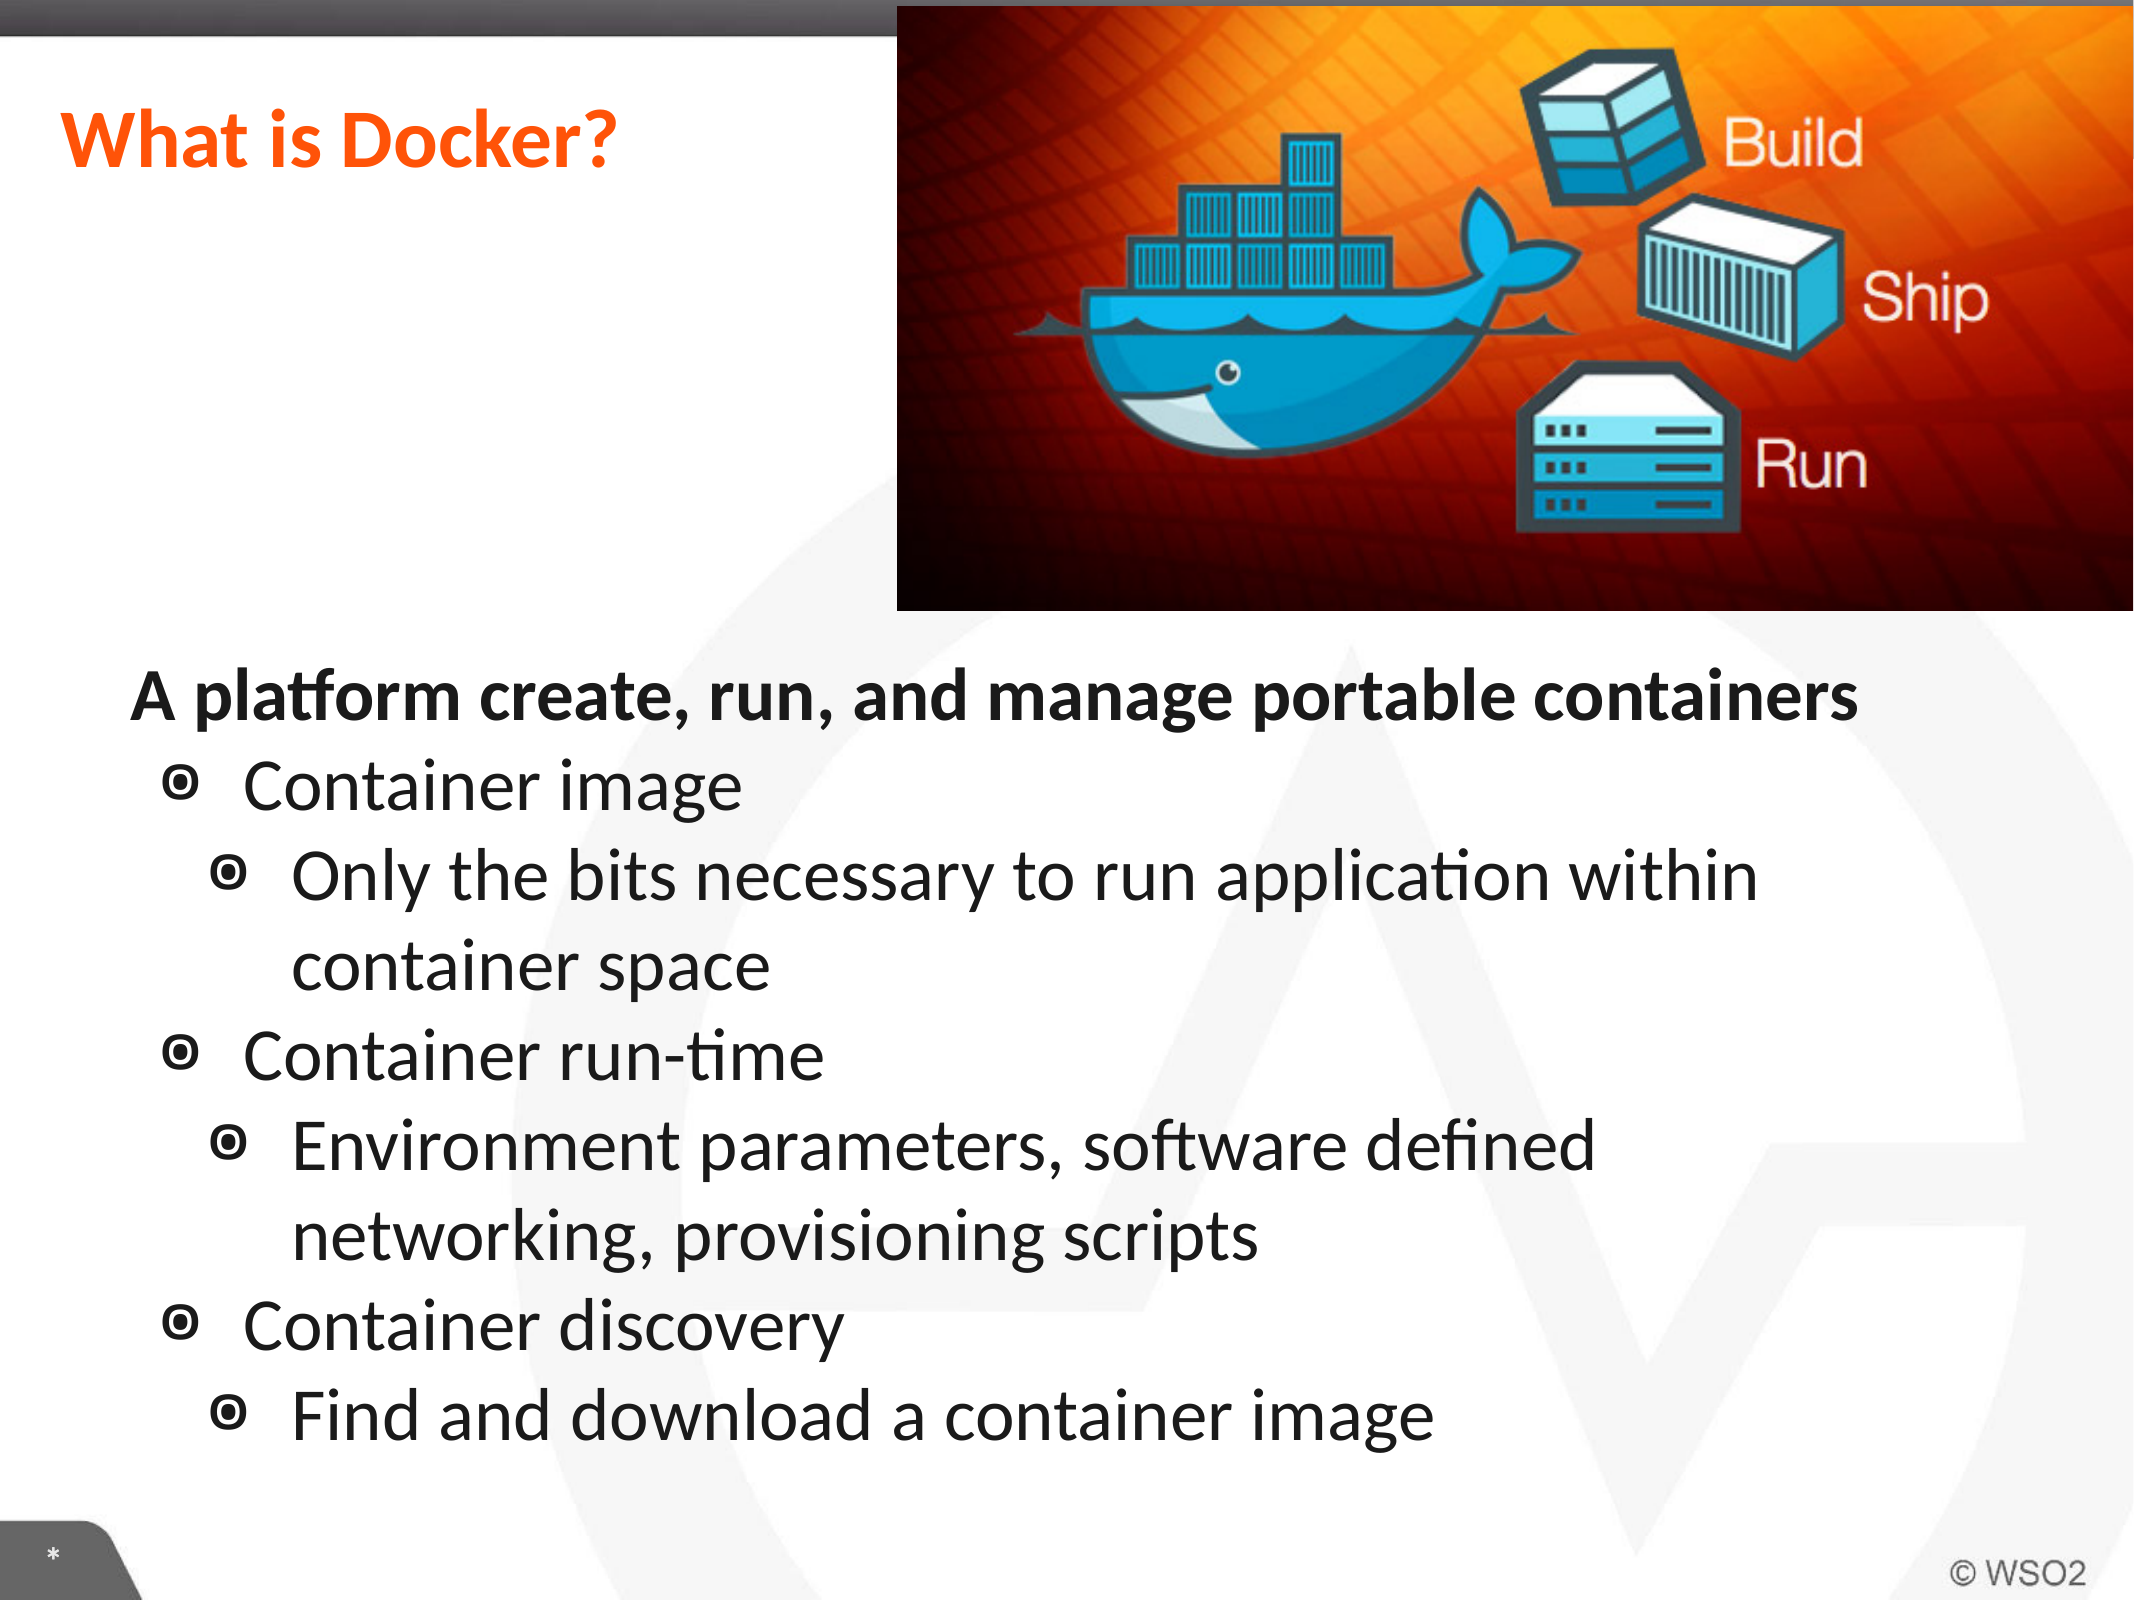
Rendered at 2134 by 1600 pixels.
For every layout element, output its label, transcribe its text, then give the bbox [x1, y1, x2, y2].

picture [0, 0, 2134, 1600]
list A platform create, run, and manage portable containers Container image Only the bits necessary to run application within container space Container run-time Environment parameters, software defined networking, provisioning scripts Container discovery Find and download a container image [122, 637, 1952, 1503]
title What is Docker? [52, 41, 892, 228]
text_box * [25, 1529, 82, 1592]
